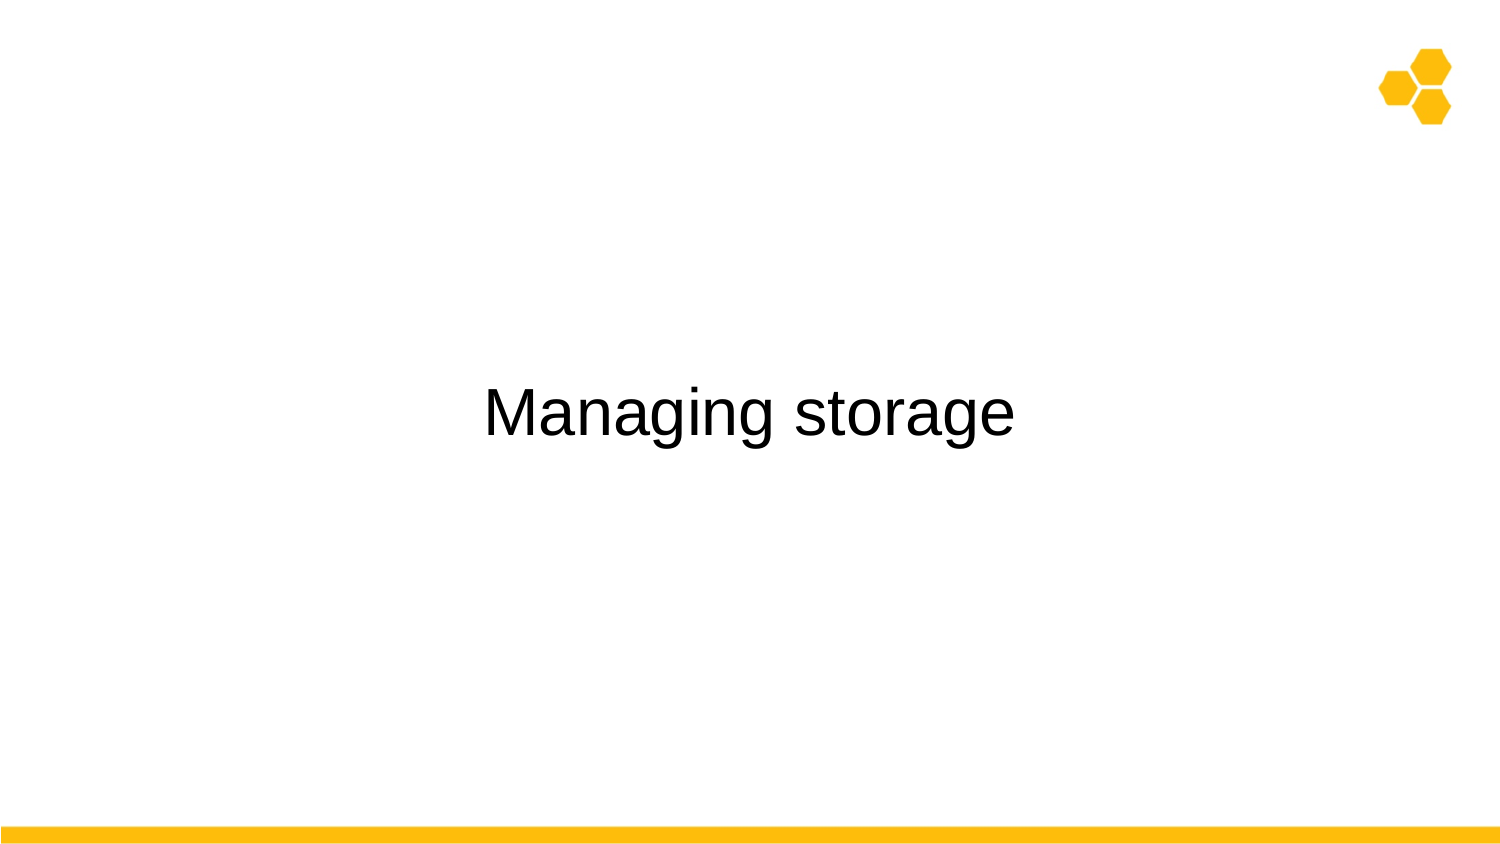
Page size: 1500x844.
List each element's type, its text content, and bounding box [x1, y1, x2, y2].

picture [0, 0, 1500, 844]
title Managing storage [75, 338, 1425, 479]
